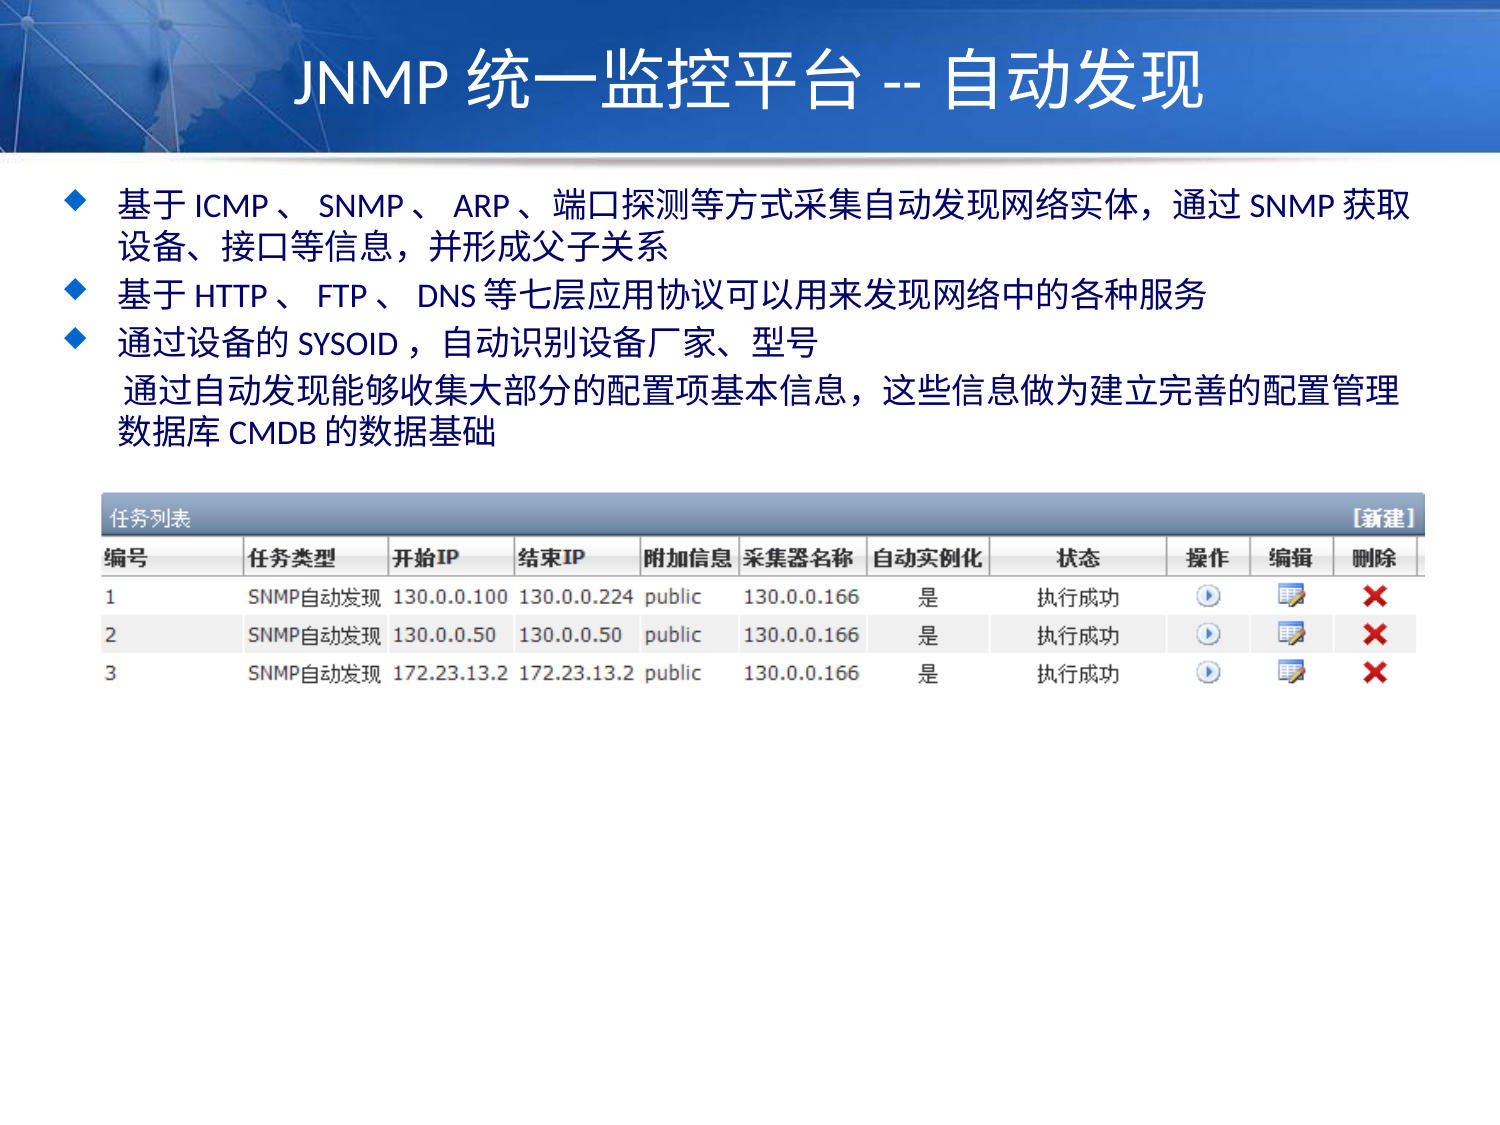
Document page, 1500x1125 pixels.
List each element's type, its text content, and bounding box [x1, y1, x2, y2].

list 基于ICMP、SNMP、ARP、端口探测等方式采集自动发现网络实体，通过SNMP获取设备、接口等信息，并形成父子关系 基于HTTP、FTP、DNS等七层应用协议可以用来发现网络中的各种服务 通过设备的SYSOID，自动识别设备厂家、型号 通过自动发现能够收集大部分的配置项基本信息，这些信息做为建立完善的配置管理数据库CMDB的数据基础 [46, 175, 1442, 461]
picture [0, 0, 1500, 1125]
title JNMP统一监控平台--自动发现 [74, 6, 1426, 148]
